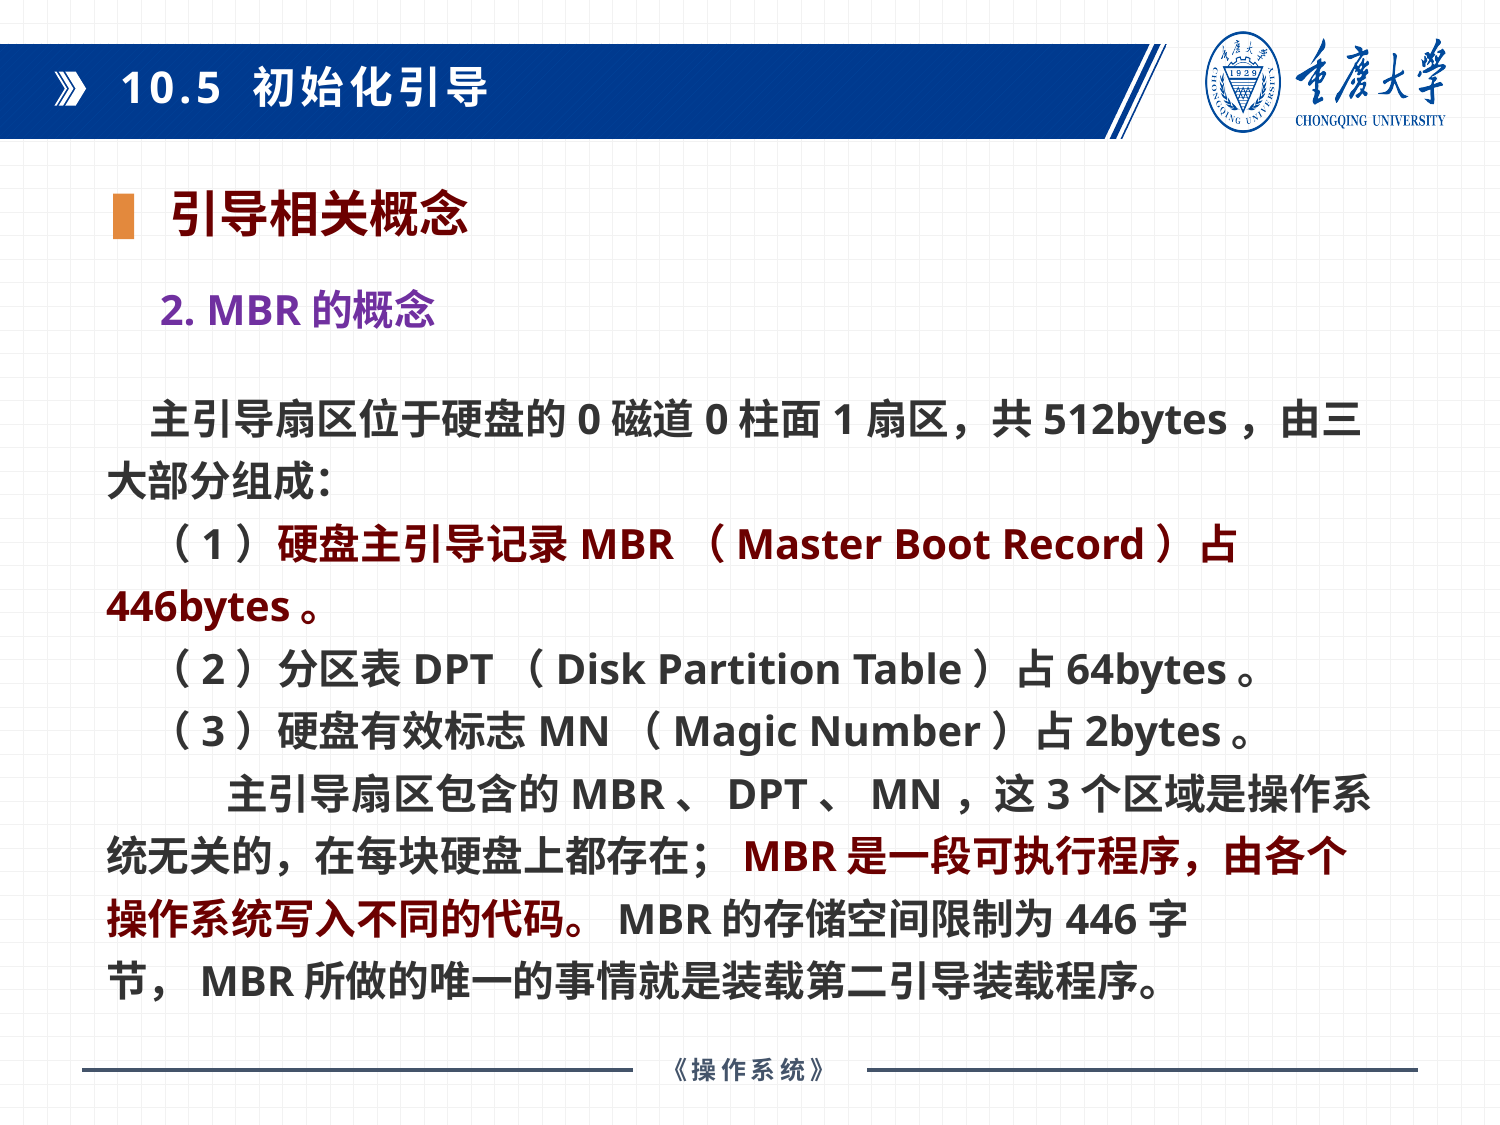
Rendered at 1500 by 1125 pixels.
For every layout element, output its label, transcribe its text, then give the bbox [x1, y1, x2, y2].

text_box 10.5 初始化引导 [104, 58, 1040, 142]
text_box 2. MBR的概念 [101, 263, 1378, 372]
text_box 引导相关概念 [154, 175, 767, 251]
text_box [112, 193, 135, 240]
picture [1205, 31, 1446, 133]
text_box 主引导扇区位于硬盘的0磁道0柱面1扇区，共512bytes，由三大部分组成： （1）硬盘主引导记录MBR（Master Boot Record）占446bytes。 （2）分区表DPT（Disk Partition Table）占64bytes。 （3）硬盘有效标志MN（Magic Number）占2bytes。 主引导扇区包含的MBR、DPT、MN，这3个区域是操作系统无关的，在每块硬盘上都存在；MBR是一段可执行程序，由各个操作系统写入不同的代码。MBR的存储空间限制为446字节，MBR所做的唯一的事情就是装载第二引导装载程序。 [91, 372, 1388, 1013]
